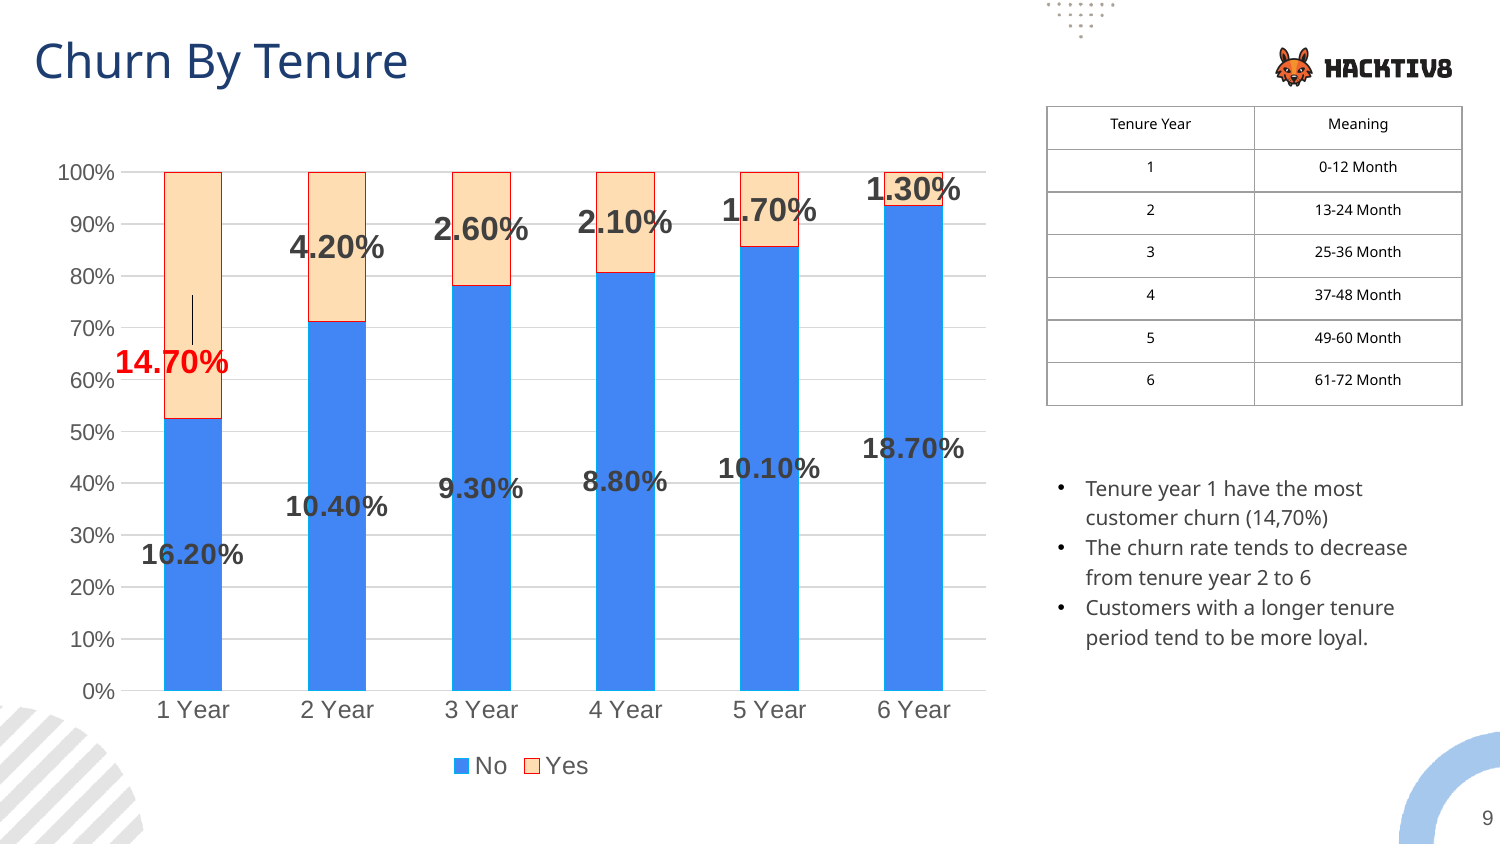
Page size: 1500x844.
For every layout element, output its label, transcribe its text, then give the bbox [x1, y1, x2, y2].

table_header Tenure Year [1048, 107, 1254, 149]
table_cell 1 [1048, 150, 1254, 191]
slide_number 9 [1451, 785, 1500, 844]
table_header Meaning [1255, 107, 1461, 149]
chart [37, 145, 1006, 786]
table_cell 2 [1048, 193, 1254, 234]
table_cell 61-72 Month [1255, 363, 1461, 405]
text_box Churn By Tenure [18, 15, 494, 107]
table_cell 25-36 Month [1255, 235, 1461, 277]
text_box Tenure year 1 have the most customer churn (14,70%) The churn rate tends to decrease from tenure year 2 to 6 Customers with a longer tenure period tend to be more loyal. [1042, 455, 1467, 780]
table_cell 49-60 Month [1255, 321, 1461, 362]
table_cell 4 [1048, 278, 1254, 319]
picture [0, 0, 1500, 844]
table_cell 0-12 Month [1255, 150, 1461, 191]
table_cell 37-48 Month [1255, 278, 1461, 319]
table_cell 3 [1048, 235, 1254, 277]
table_cell 13-24 Month [1255, 193, 1461, 234]
table_cell 6 [1048, 363, 1254, 405]
table_cell 5 [1048, 321, 1254, 362]
